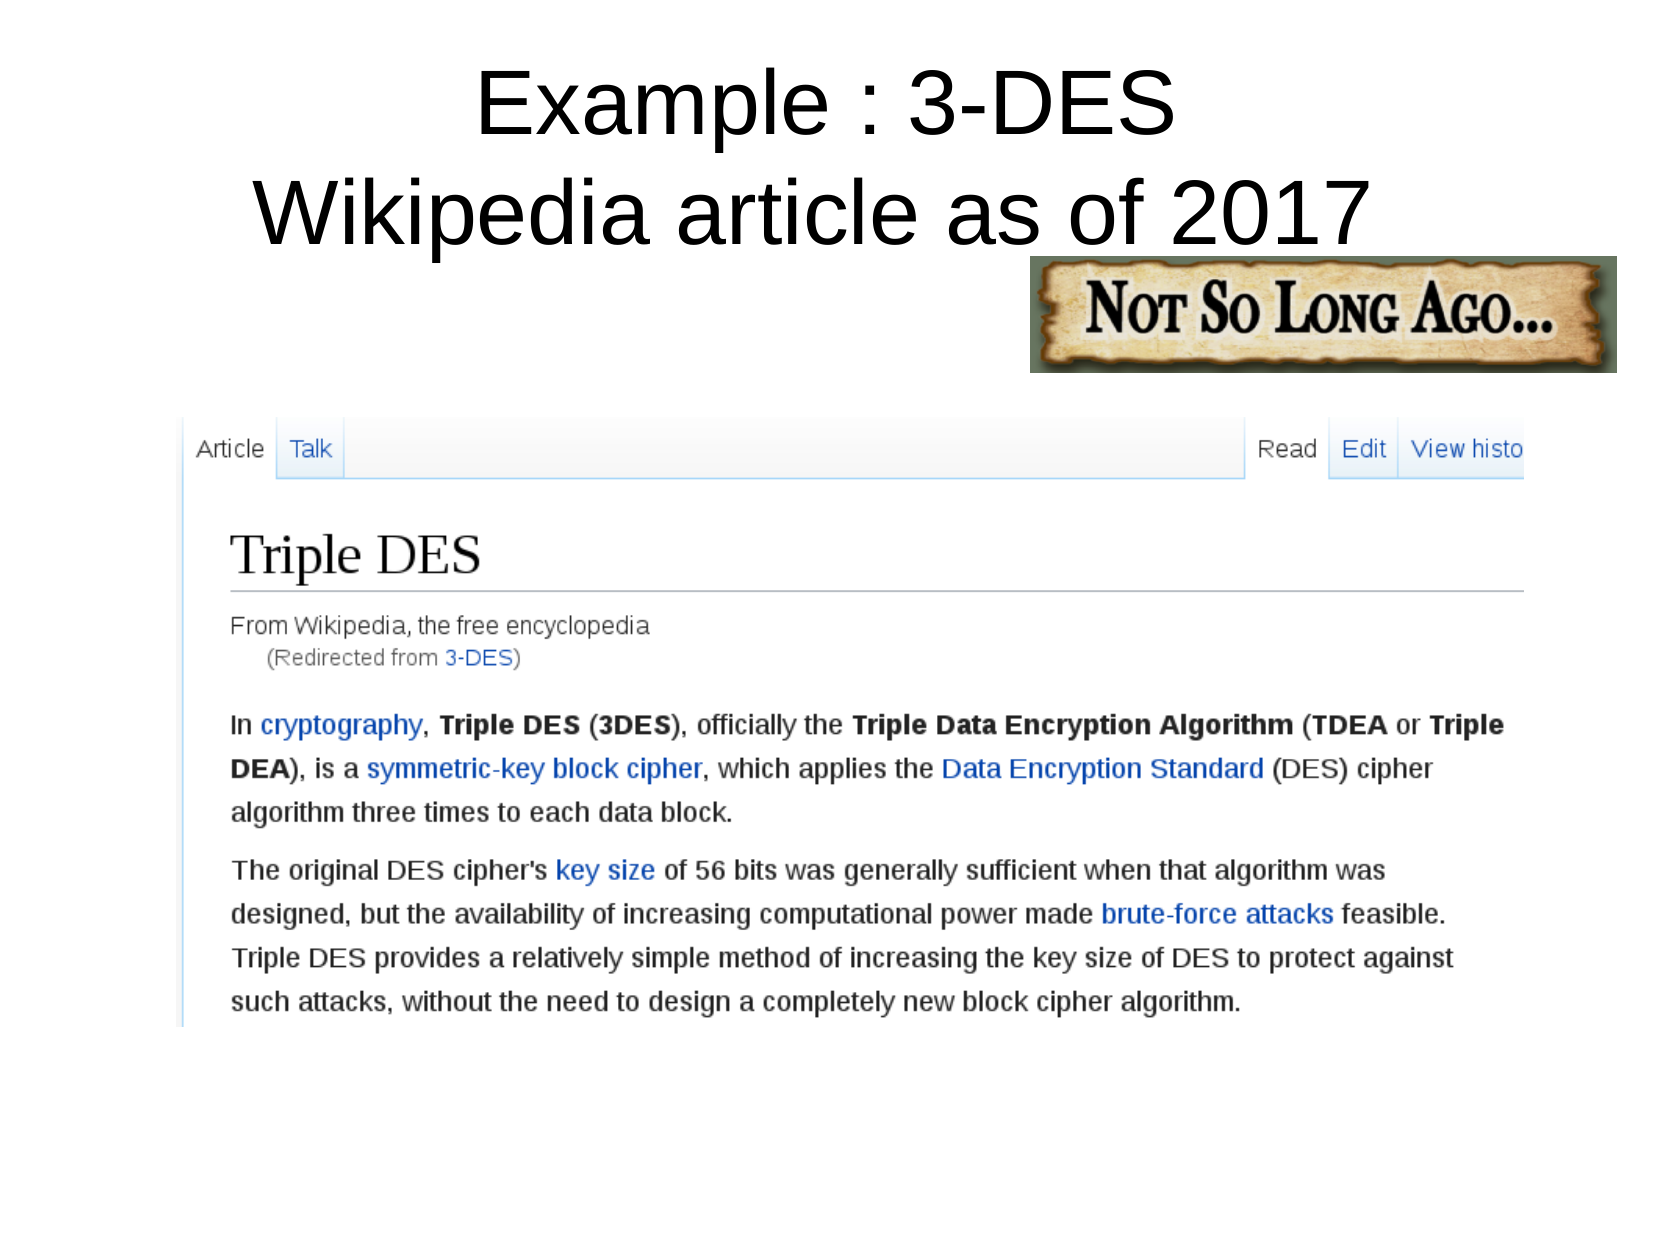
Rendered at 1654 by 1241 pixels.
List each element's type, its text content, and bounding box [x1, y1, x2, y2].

title Example : 3-DES Wikipedia article as of 2017 [82, 49, 1571, 257]
picture [176, 417, 1524, 1027]
picture [1030, 256, 1617, 373]
